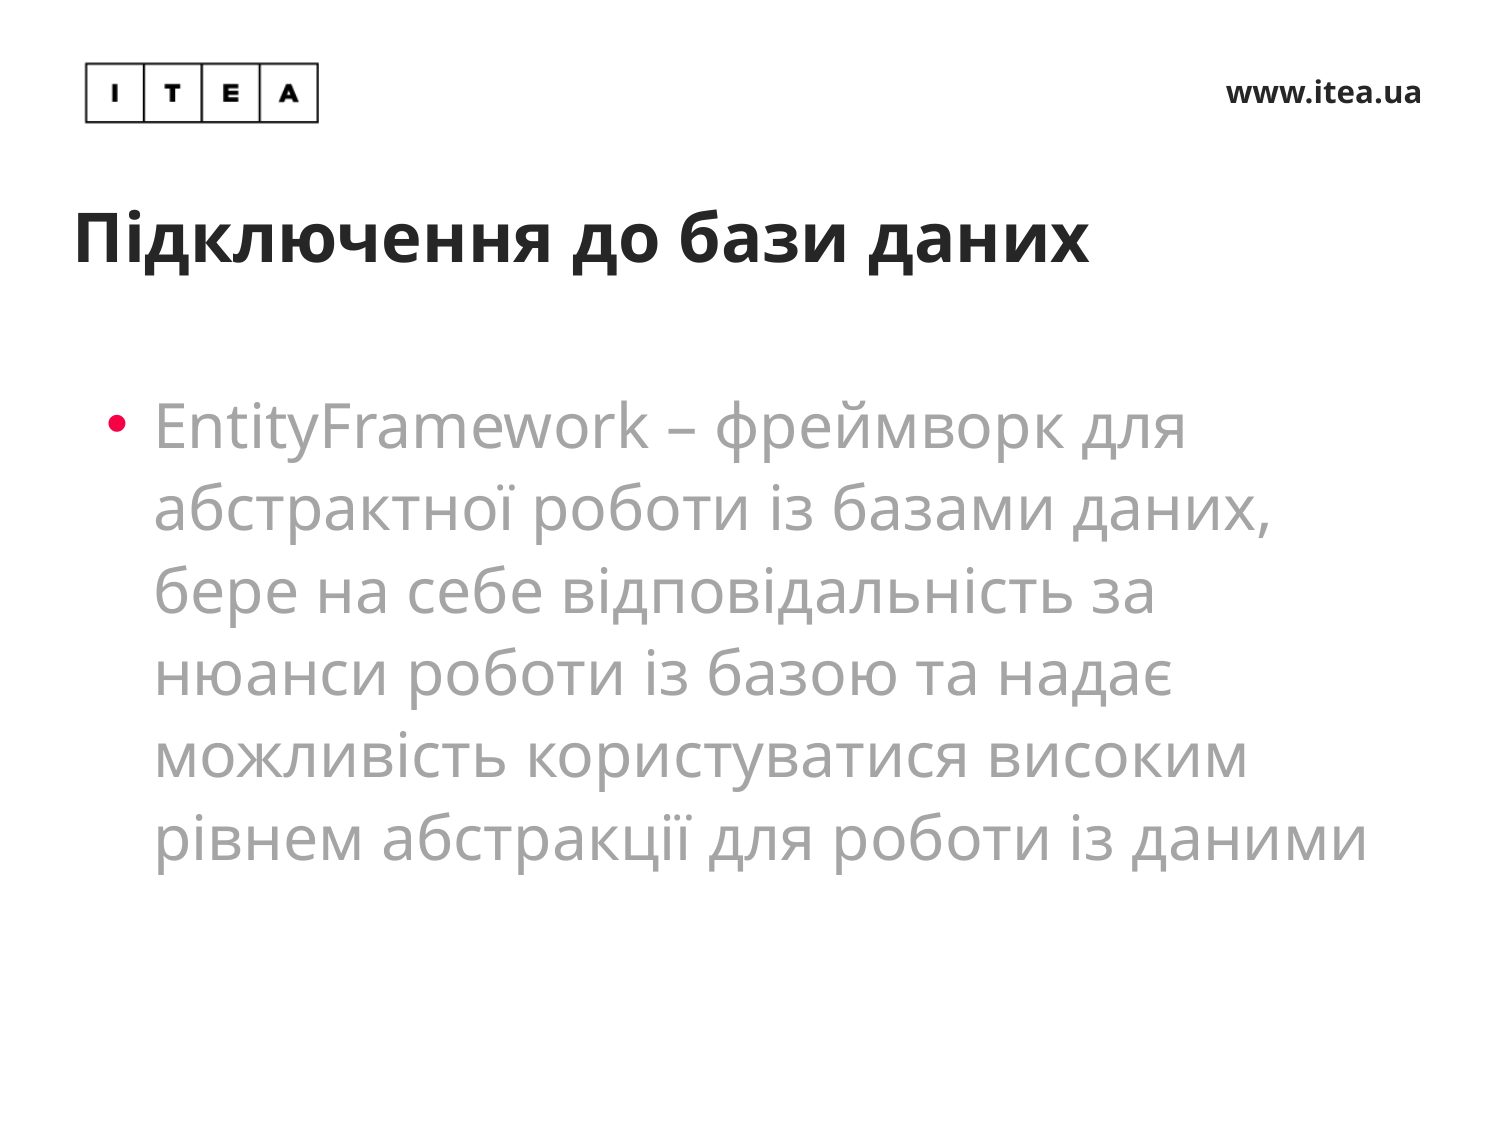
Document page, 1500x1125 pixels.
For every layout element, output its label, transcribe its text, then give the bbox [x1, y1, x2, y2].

picture [57, 49, 344, 133]
list EntityFramework – фреймворк для абстрактної роботи із базами даних, бере на себе відповідальність за нюанси роботи із базою та надає можливість користуватися високим рівнем абстракції для роботи із даними [91, 370, 1422, 1091]
text_box www.itea.ua [1172, 66, 1477, 115]
title Підключення до бази даних [57, 186, 1319, 284]
